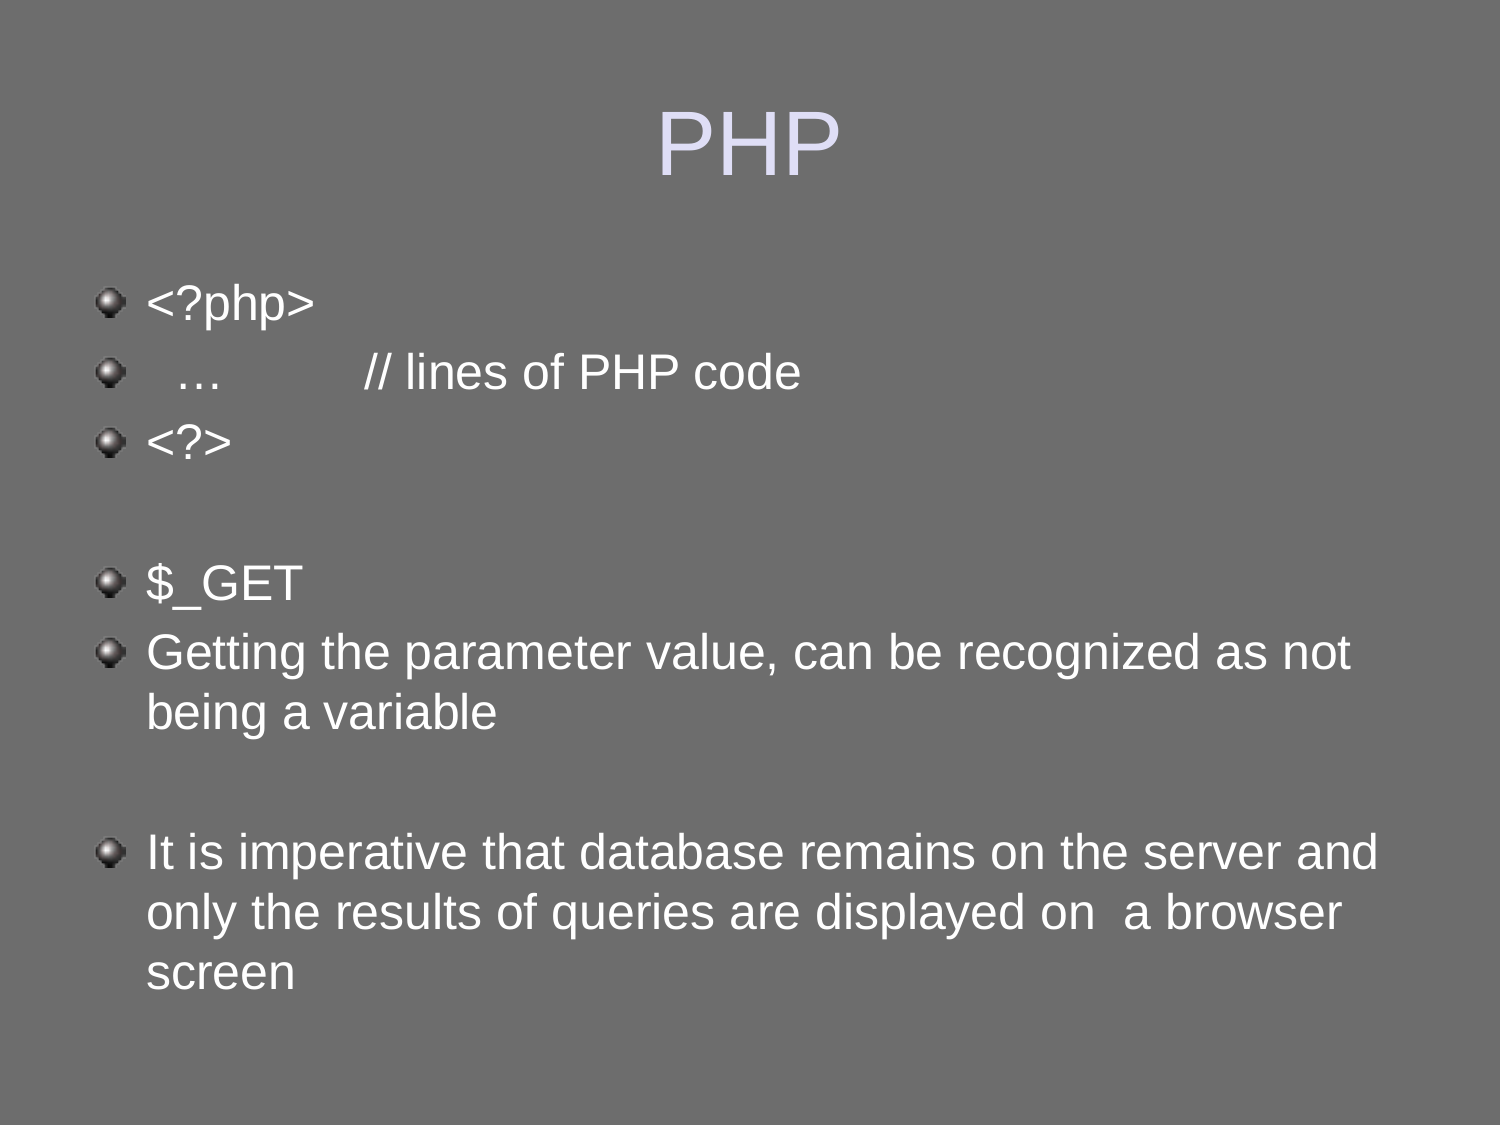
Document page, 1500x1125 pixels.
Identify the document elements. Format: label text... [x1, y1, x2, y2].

picture [90, 832, 126, 868]
title PHP [75, 45, 1425, 233]
picture [90, 562, 126, 598]
picture [90, 352, 126, 388]
picture [90, 422, 126, 458]
picture [90, 282, 126, 318]
list <?php> … // lines of PHP code <?> $_GET Getting the parameter value, can be recognized as not being a variable It is imperative that database remains on the server and only the results of queries are displayed on a browser screen [75, 262, 1425, 1007]
picture [90, 632, 126, 668]
